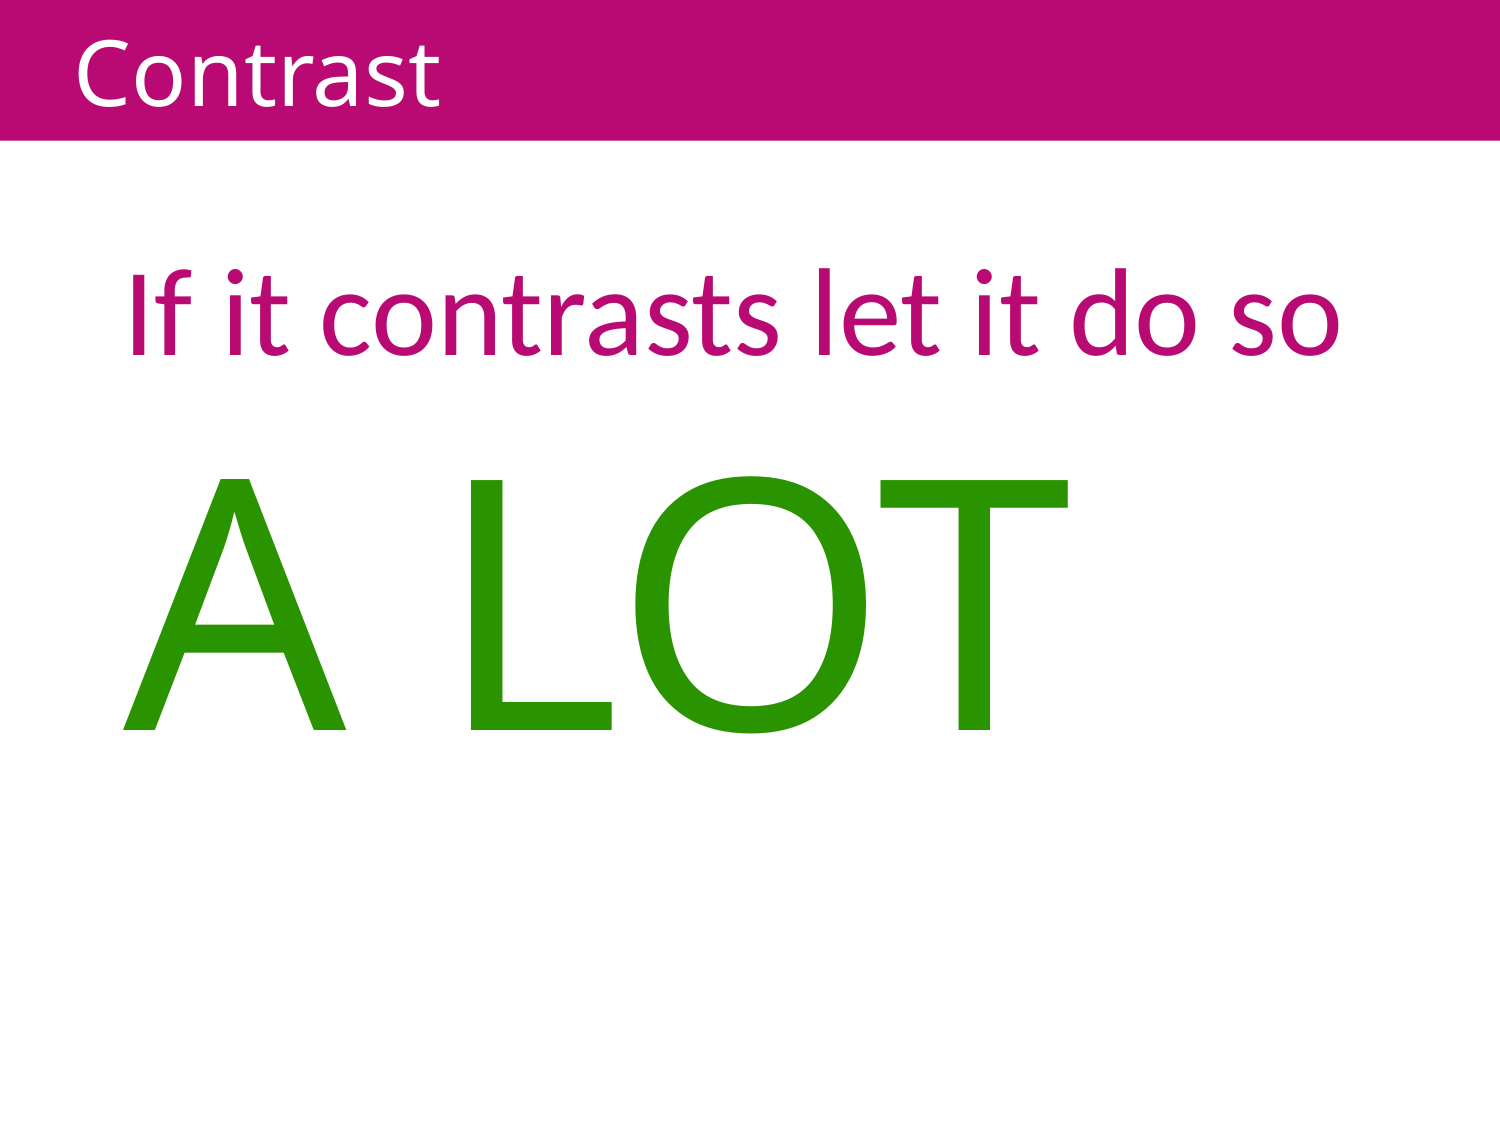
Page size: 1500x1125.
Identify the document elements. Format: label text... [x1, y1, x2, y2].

title Contrast [0, 0, 1500, 141]
list If it contrasts let it do so A LOT [108, 222, 1456, 1050]
